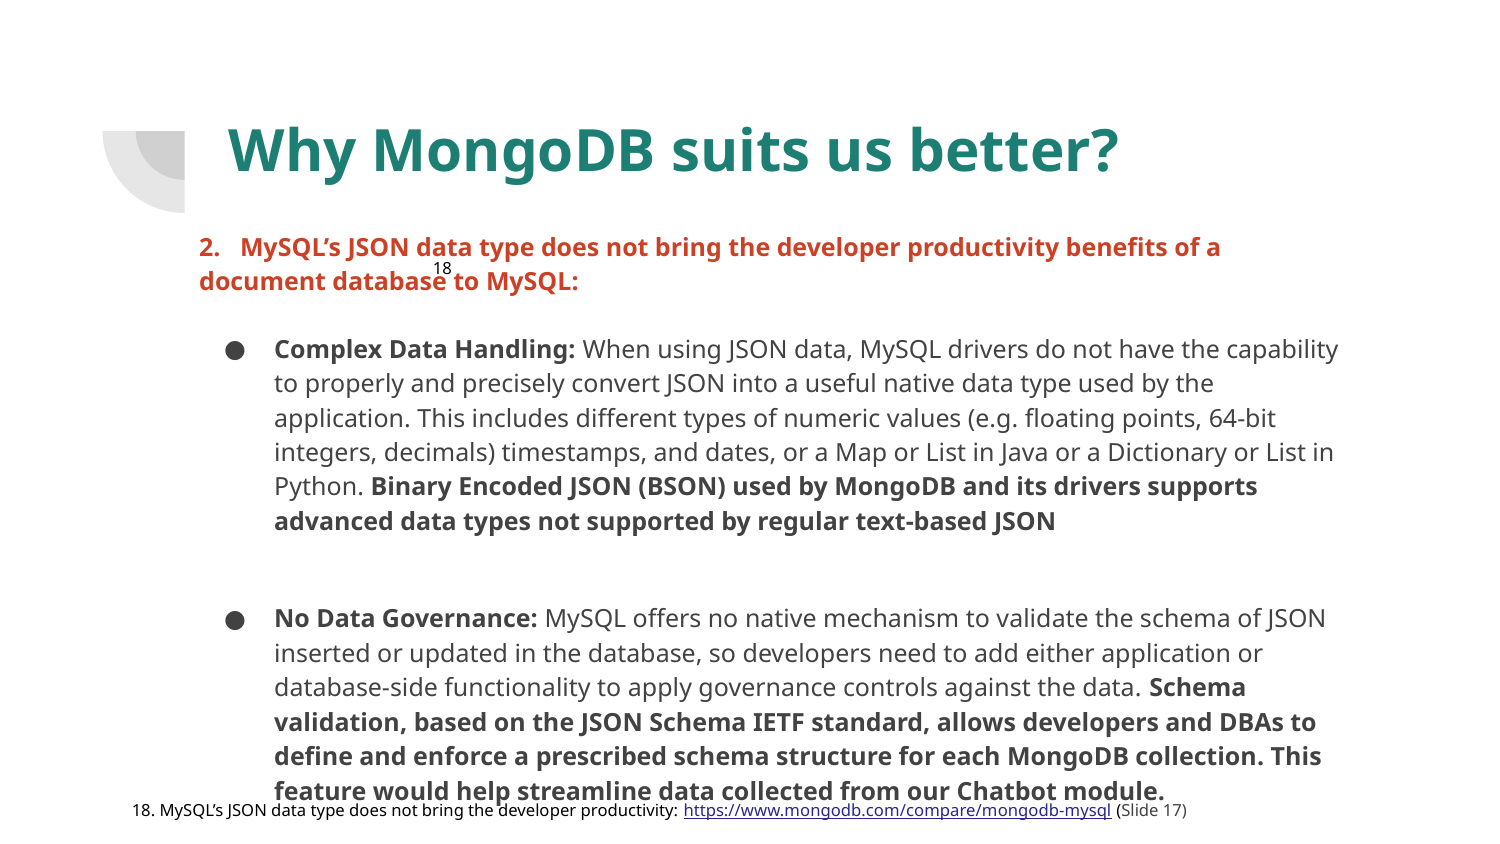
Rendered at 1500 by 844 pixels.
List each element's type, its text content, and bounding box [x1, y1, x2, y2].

title Why MongoDB suits us better? [213, 98, 1368, 211]
text_box 18. MySQL’s JSON data type does not bring the developer productivity: https://www.mongodb.com/compare/mongodb-mysql (Slide 17) [116, 785, 1330, 823]
text_box 18 [417, 242, 482, 281]
list 2. MySQL’s JSON data type does not bring the developer productivity benefits of a document database to MySQL: Complex Data Handling: When using JSON data, MySQL drivers do not have the capability to properly and precisely convert JSON into a useful native data type used by the application. This includes different types of numeric values (e.g. floating points, 64-bit integers, decimals) timestamps, and dates, or a Map or List in Java or a Dictionary or List in Python. Binary Encoded JSON (BSON) used by MongoDB and its drivers supports advanced data types not supported by regular text-based JSON No Data Governance: MySQL offers no native mechanism to validate the schema of JSON inserted or updated in the database, so developers need to add either application or database-side functionality to apply governance controls against the data. Schema validation, based on the JSON Schema IETF standard, allows developers and DBAs to define and enforce a prescribed schema structure for each MongoDB collection. This feature would help streamline data collected from our Chatbot module. [184, 211, 1368, 721]
